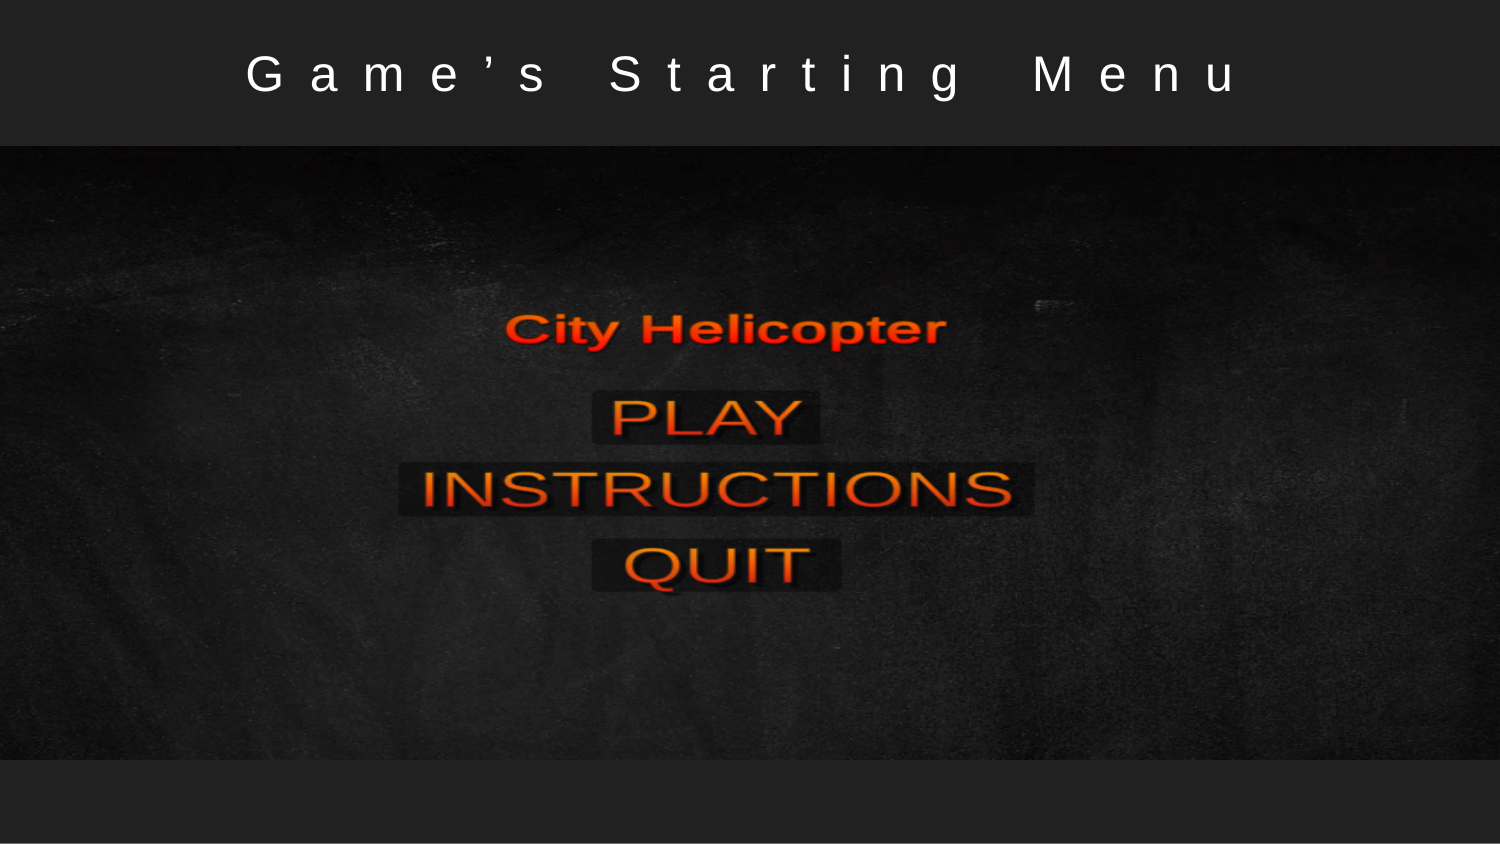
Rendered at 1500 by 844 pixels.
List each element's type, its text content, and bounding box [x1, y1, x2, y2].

picture [0, 146, 1500, 760]
text_box Game’s Starting Menu [112, 34, 1300, 110]
